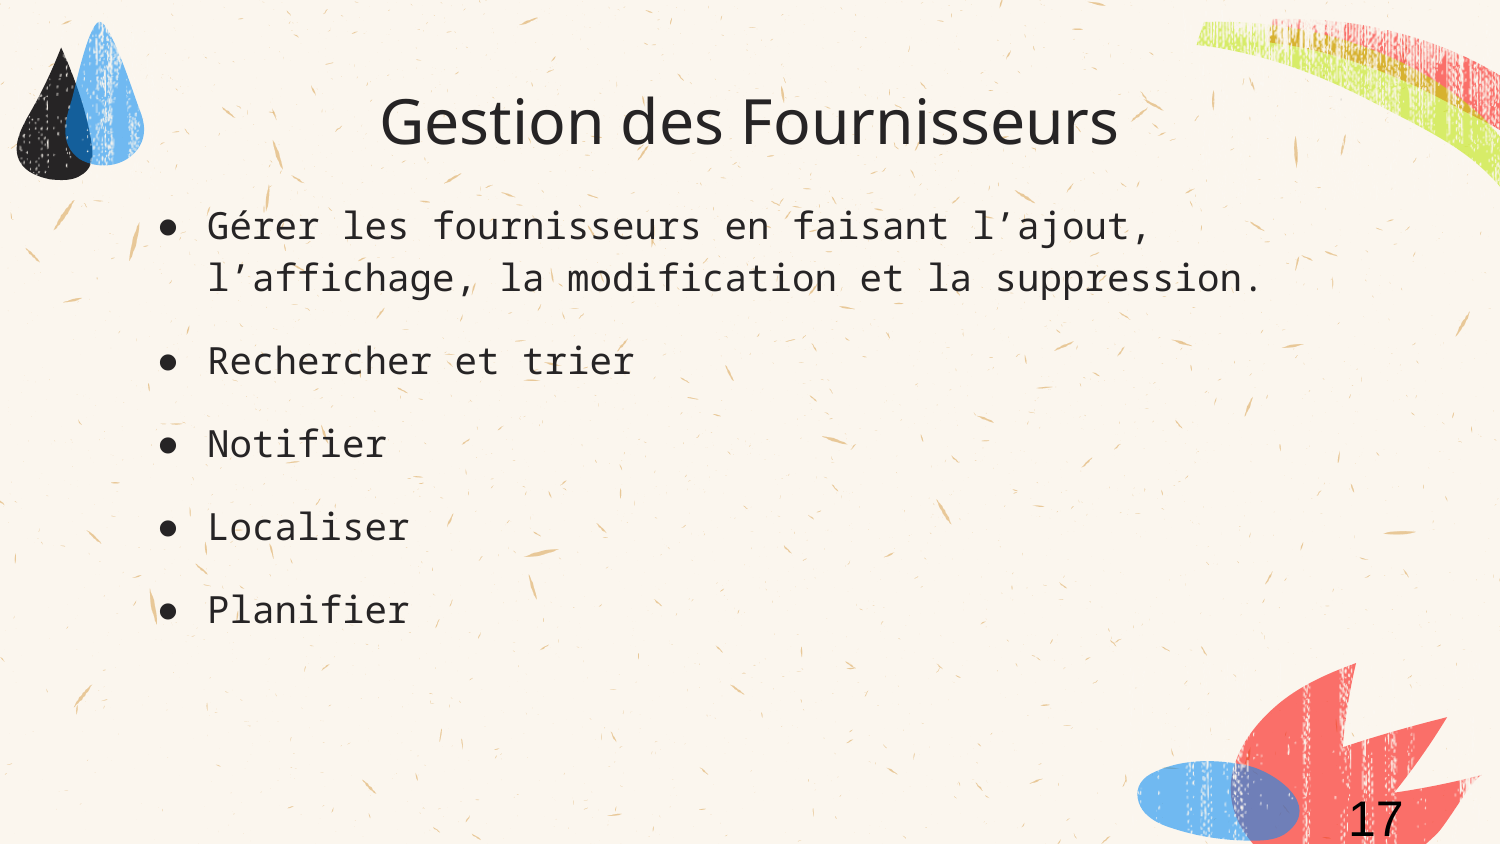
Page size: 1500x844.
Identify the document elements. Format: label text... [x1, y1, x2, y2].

picture [0, 0, 1500, 844]
list Gérer les fournisseurs en faisant l’ajout, l’affichage, la modification et la suppression. Rechercher et trier Notifier Localiser Planifier [116, 180, 1383, 755]
text_box 17 [1333, 779, 1434, 844]
title Gestion des Fournisseurs [116, 66, 1383, 146]
